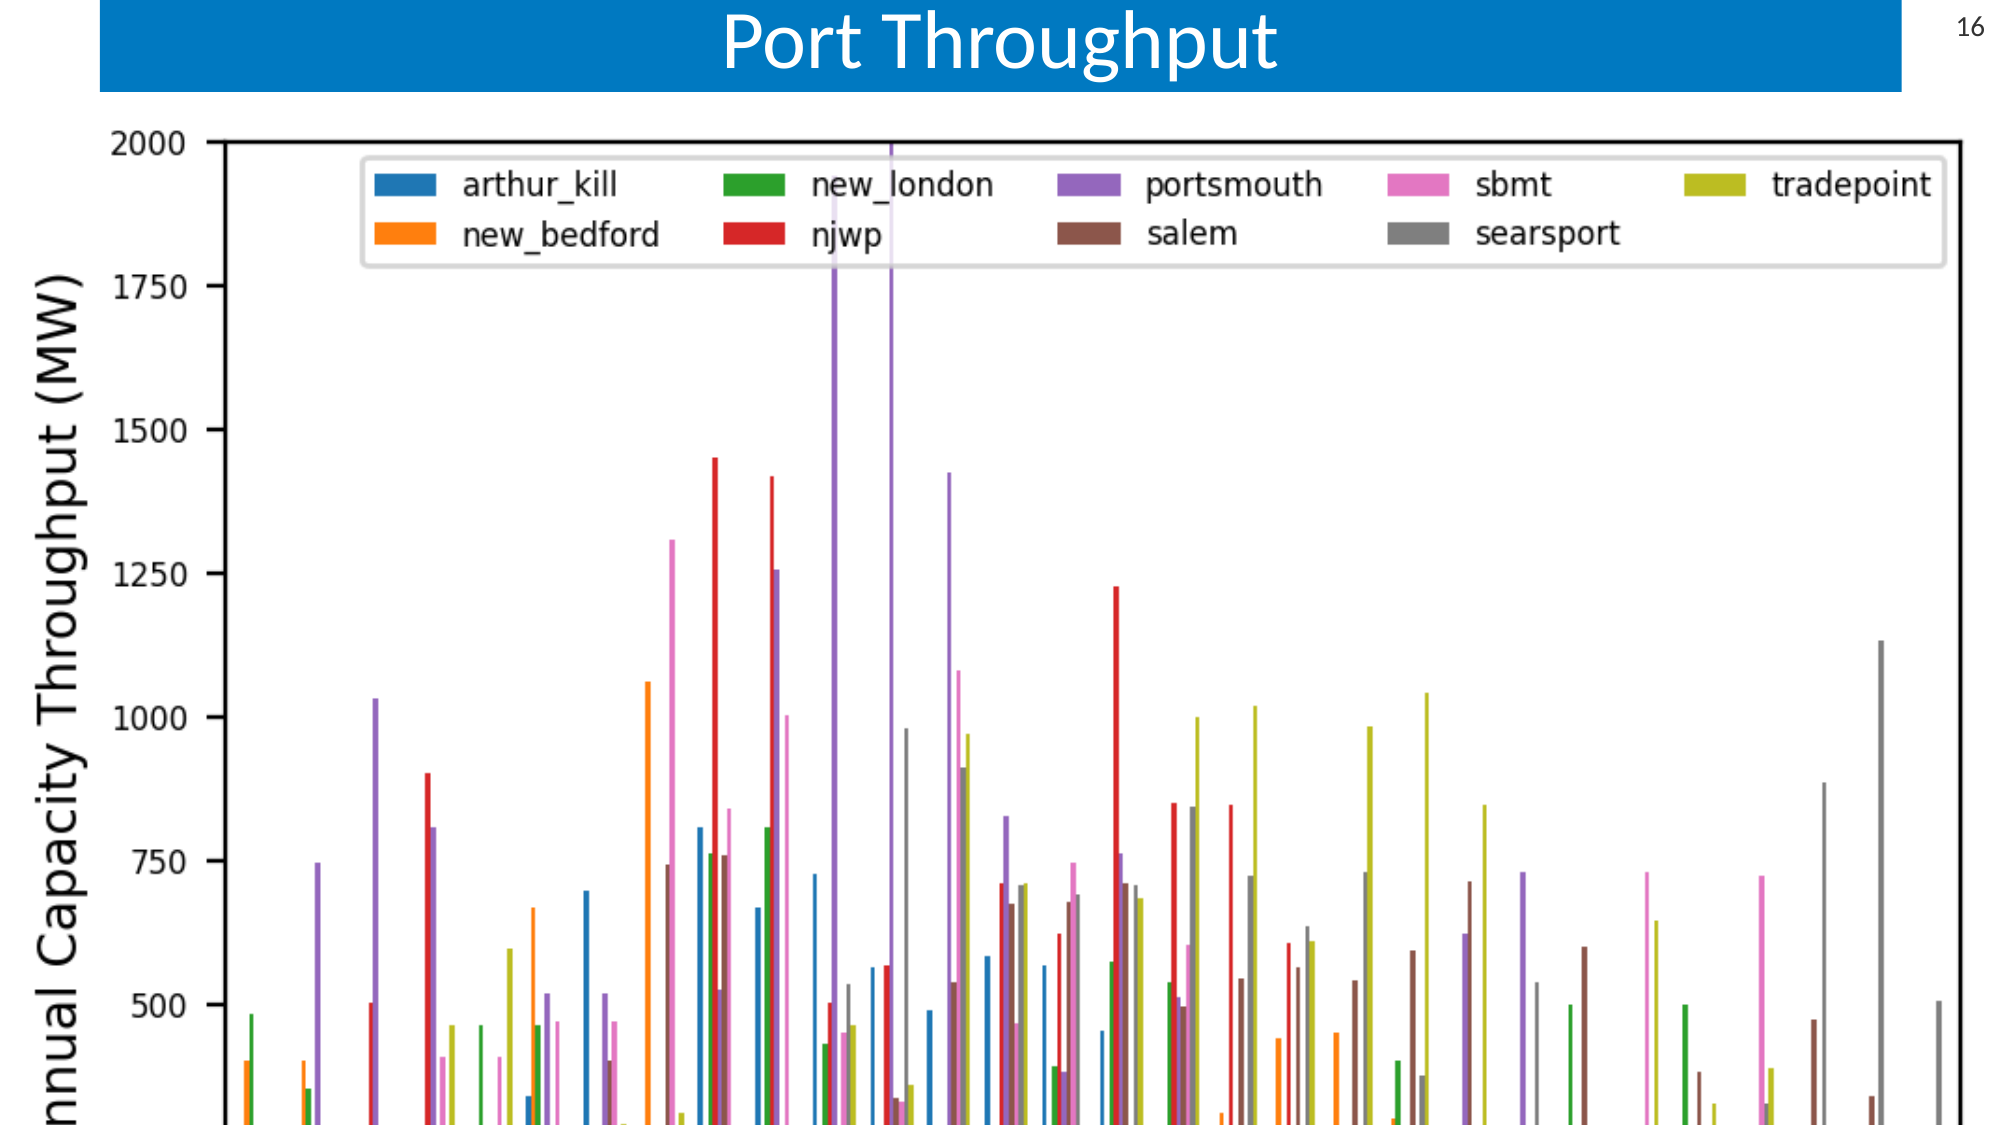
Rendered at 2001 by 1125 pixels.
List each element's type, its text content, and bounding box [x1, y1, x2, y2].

picture [0, 92, 2000, 1125]
title Port Throughput [99, 0, 1902, 91]
